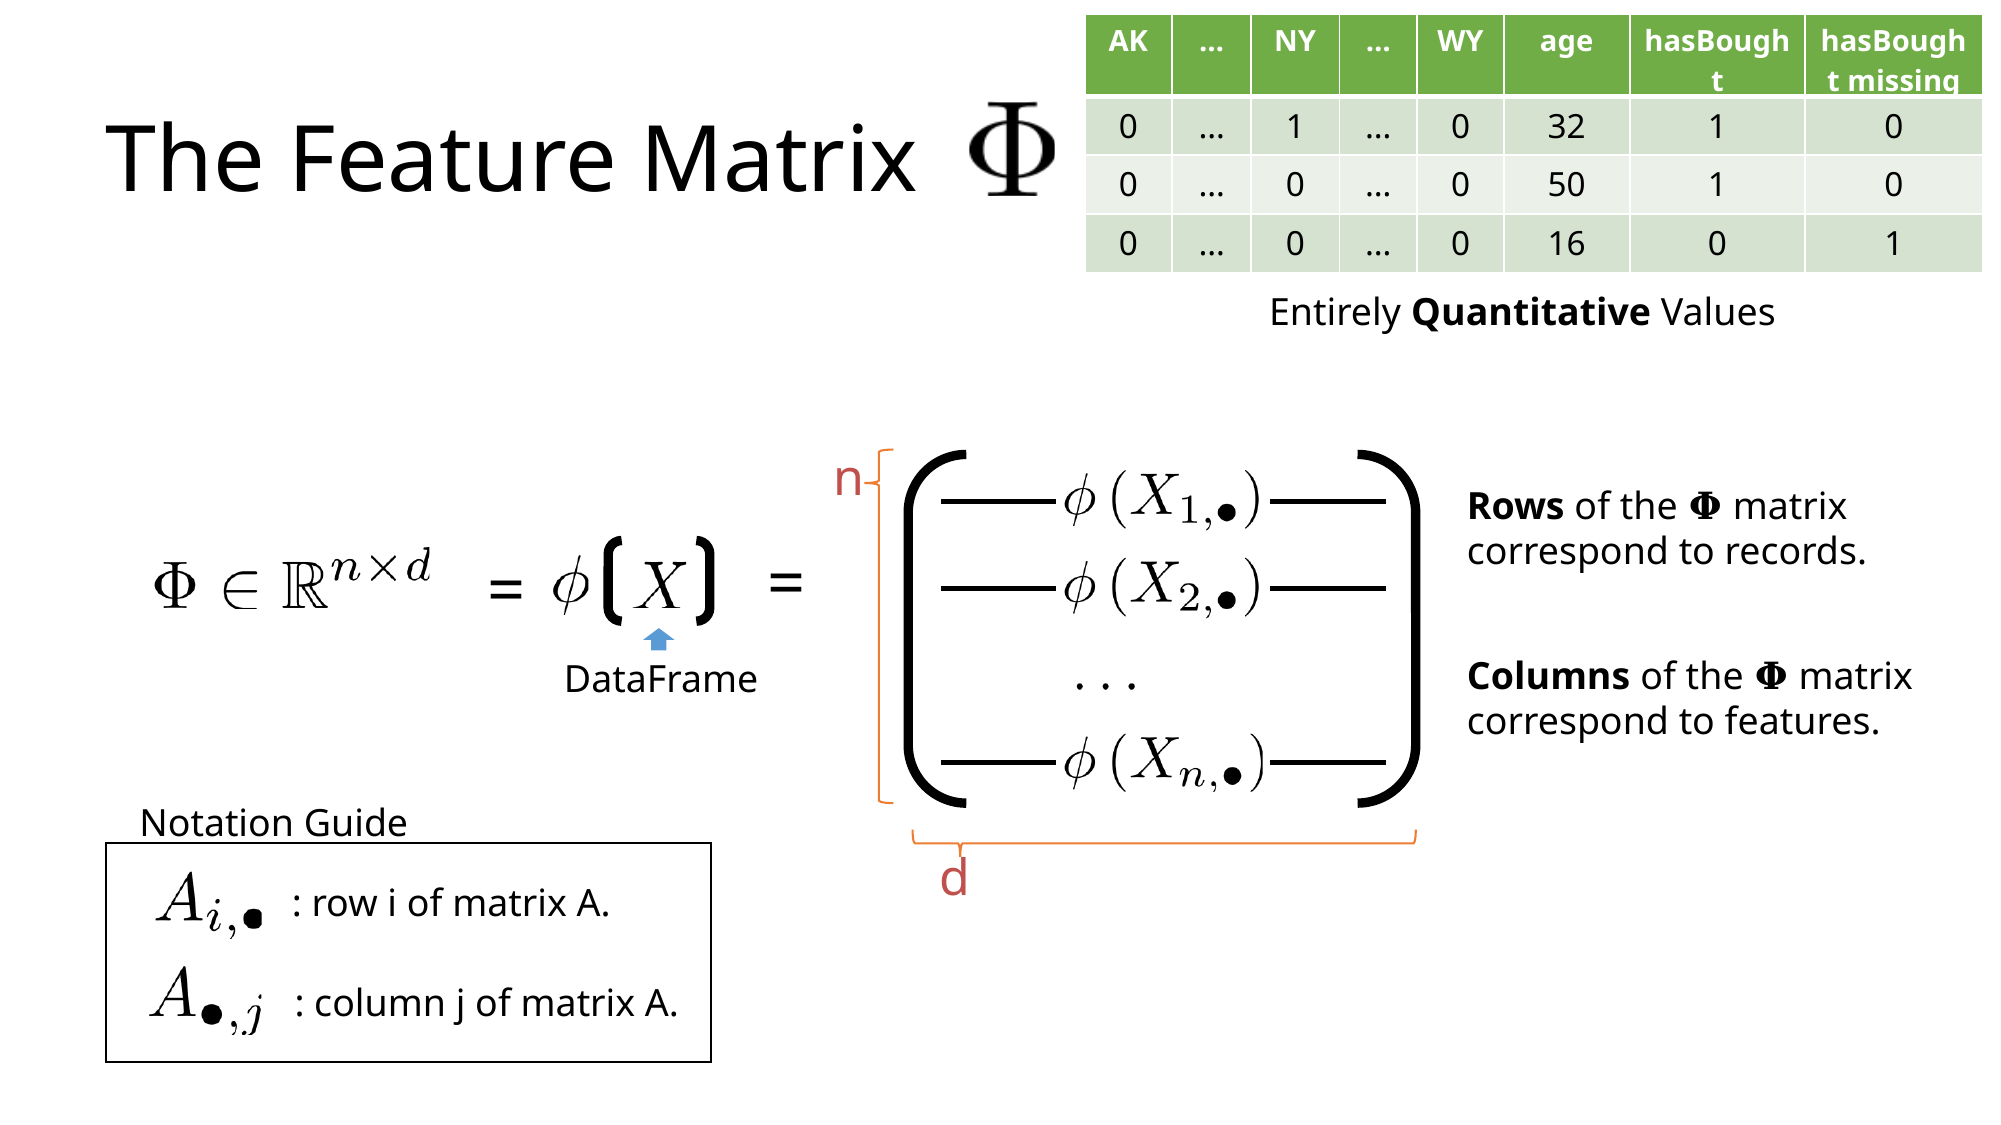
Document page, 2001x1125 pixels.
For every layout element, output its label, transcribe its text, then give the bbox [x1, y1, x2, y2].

table_cell 0 [1086, 156, 1171, 213]
text_box = [473, 538, 542, 634]
table_header AK [1086, 15, 1171, 94]
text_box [106, 791, 712, 1062]
table_header hasBought missing [1806, 15, 1982, 94]
table_header age [1505, 15, 1629, 94]
table_header NY [1252, 15, 1339, 94]
table_cell 0 [1252, 156, 1339, 213]
table_cell 1 [1631, 156, 1804, 213]
table_cell 0 [1418, 99, 1503, 154]
picture [631, 561, 687, 608]
table_cell 1 [1252, 99, 1339, 154]
table_cell 16 [1505, 215, 1629, 272]
text_box Entirely Quantitative Values [1254, 280, 1791, 341]
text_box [818, 437, 1416, 914]
table_header … [1173, 15, 1250, 94]
picture [552, 554, 589, 615]
text_box Rows of the 𝚽 matrix correspond to records. [1452, 474, 1936, 580]
table_cell 50 [1505, 156, 1629, 213]
table_cell 0 [1252, 215, 1339, 272]
table_header hasBought [1631, 15, 1804, 94]
table_header WY [1418, 15, 1503, 94]
table_cell … [1173, 99, 1250, 154]
table_cell 0 [1418, 156, 1503, 213]
text_box [643, 628, 675, 651]
text_box [607, 539, 711, 622]
table_cell … [1173, 215, 1250, 272]
table_cell … [1340, 215, 1416, 272]
table_cell … [1173, 156, 1250, 213]
table_cell 32 [1505, 99, 1629, 154]
picture [154, 546, 430, 609]
picture [968, 101, 1055, 196]
text_box Columns of the 𝚽 matrix correspond to features. [1452, 644, 1936, 750]
table_cell … [1340, 156, 1416, 213]
text_box = [753, 532, 818, 628]
table_cell … [1340, 99, 1416, 154]
table_cell 0 [1086, 99, 1171, 154]
table_cell 0 [1806, 156, 1982, 213]
text_box DataFrame [549, 647, 774, 708]
table_cell 0 [1631, 215, 1804, 272]
table_cell 0 [1086, 215, 1171, 272]
table_cell 1 [1806, 215, 1982, 272]
table_header … [1340, 15, 1416, 94]
title The Feature Matrix [90, 52, 1084, 271]
table_cell 0 [1418, 215, 1503, 272]
table_cell 1 [1631, 99, 1804, 154]
table_cell 0 [1806, 99, 1982, 154]
